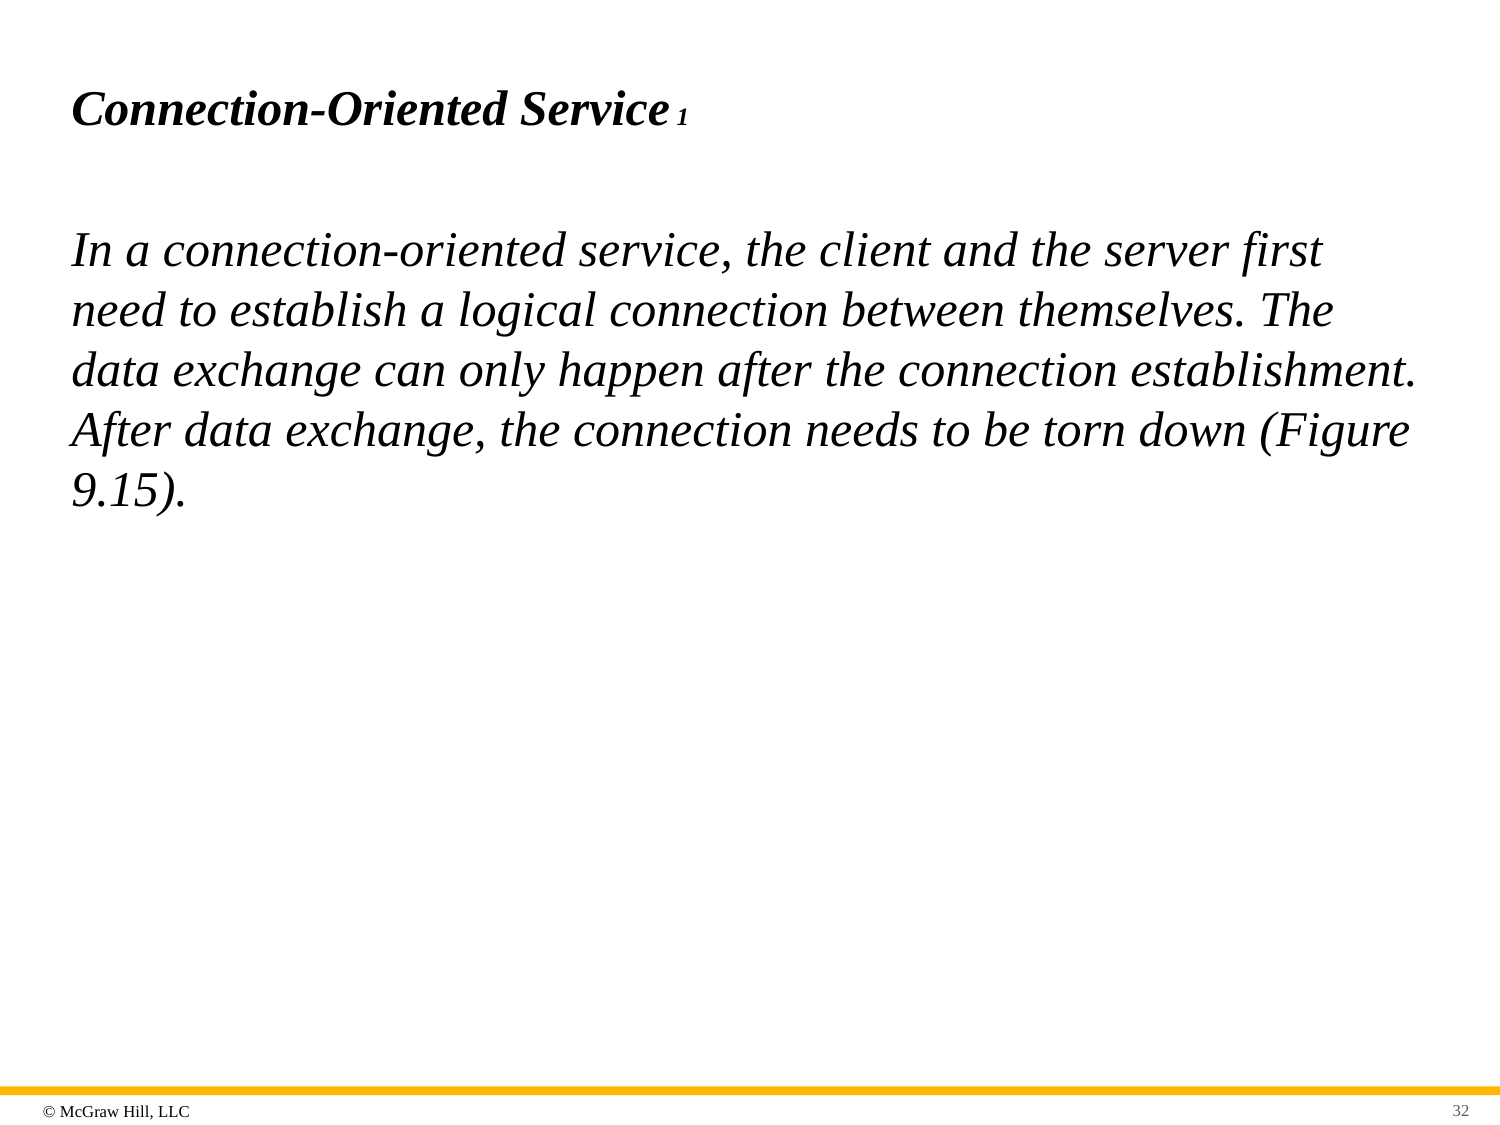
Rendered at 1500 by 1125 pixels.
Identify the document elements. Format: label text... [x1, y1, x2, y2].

slide_number 32 [1418, 1096, 1477, 1123]
title Connection-Oriented Service 1 [56, 50, 1444, 162]
list In a connection-oriented service, the client and the server first need to establish a logical connection between themselves. The data exchange can only happen after the connection establishment. After data exchange, the connection needs to be torn down (Figure 9.15). [56, 209, 1444, 1026]
